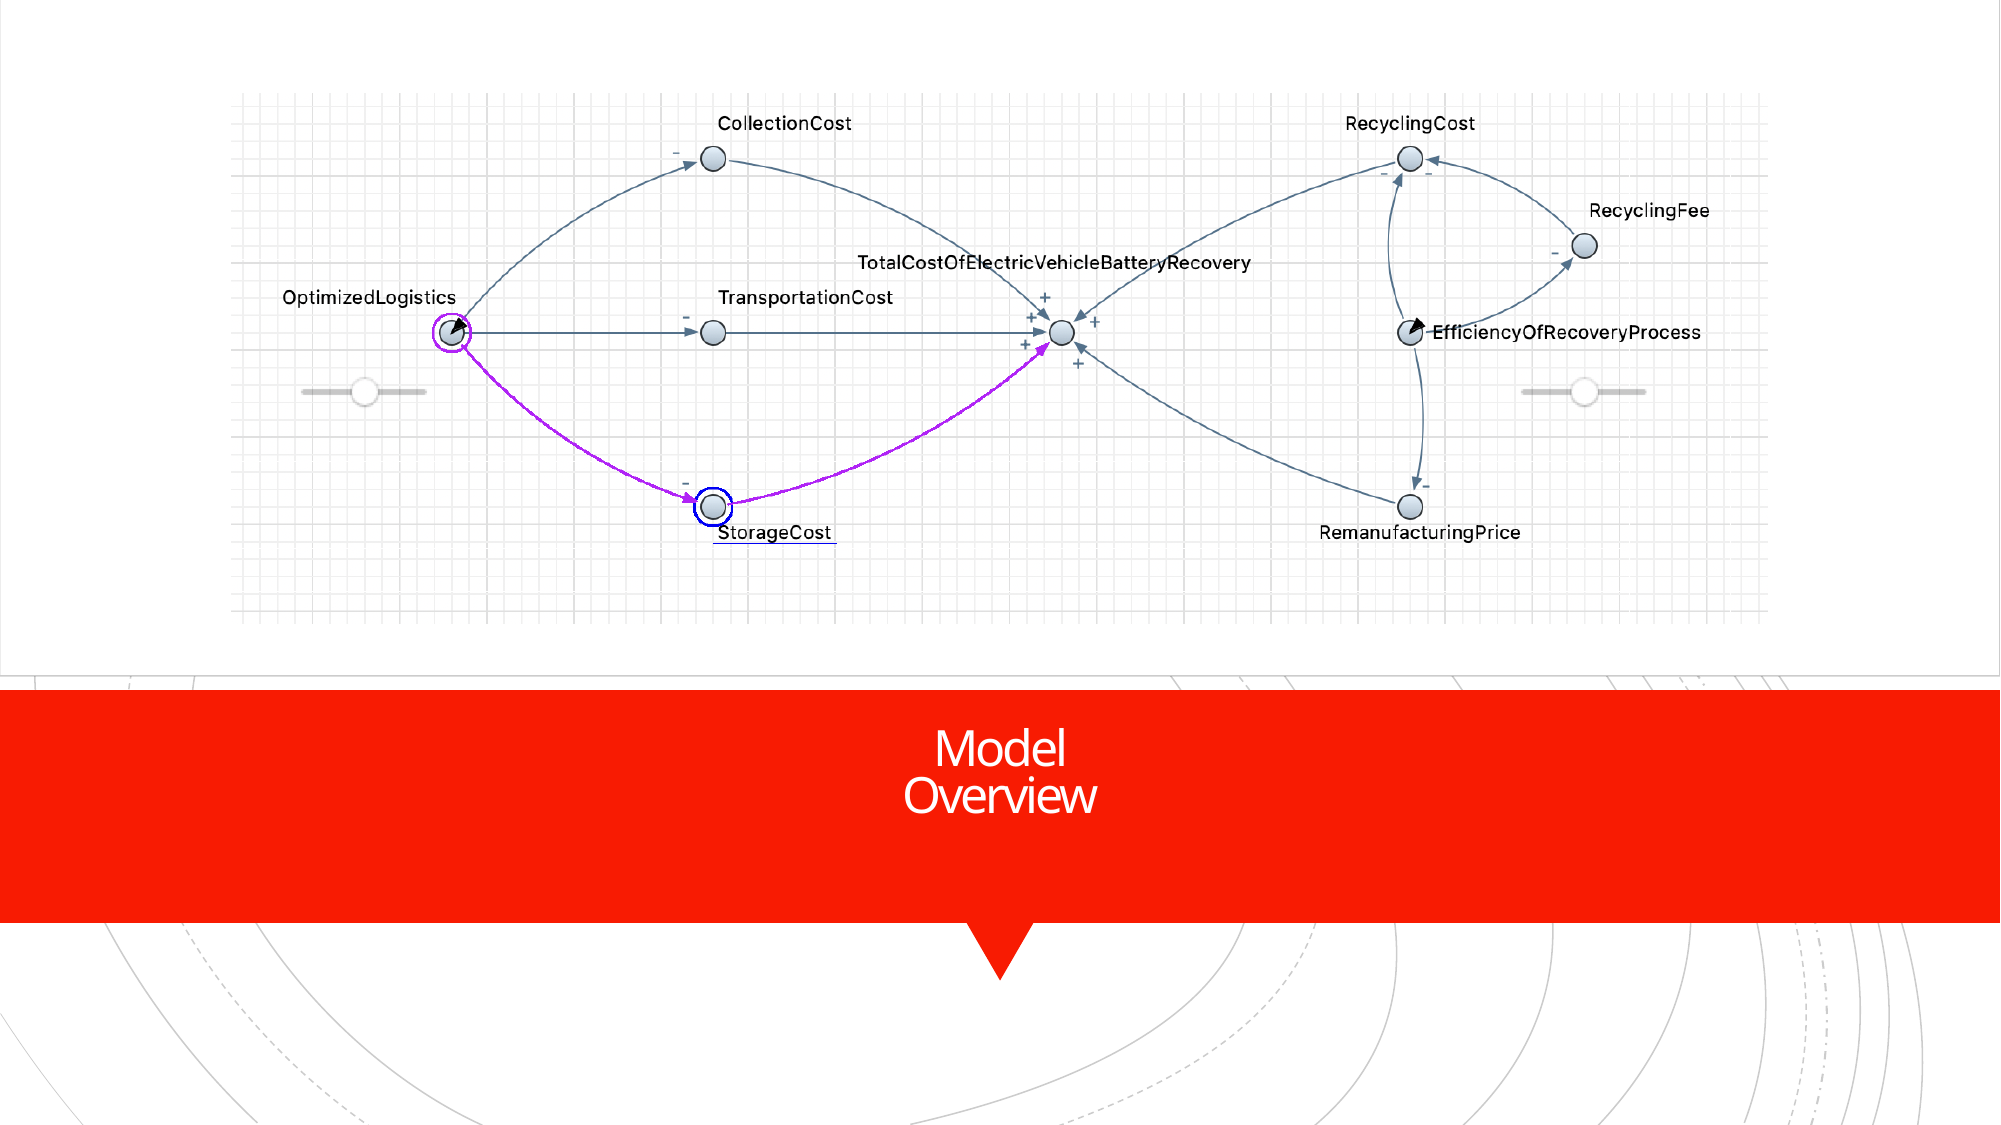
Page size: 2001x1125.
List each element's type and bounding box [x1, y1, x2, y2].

text_box [0, 981, 2000, 1125]
text_box [0, 0, 2000, 689]
picture [231, 92, 1769, 624]
text_box [0, 689, 2000, 981]
